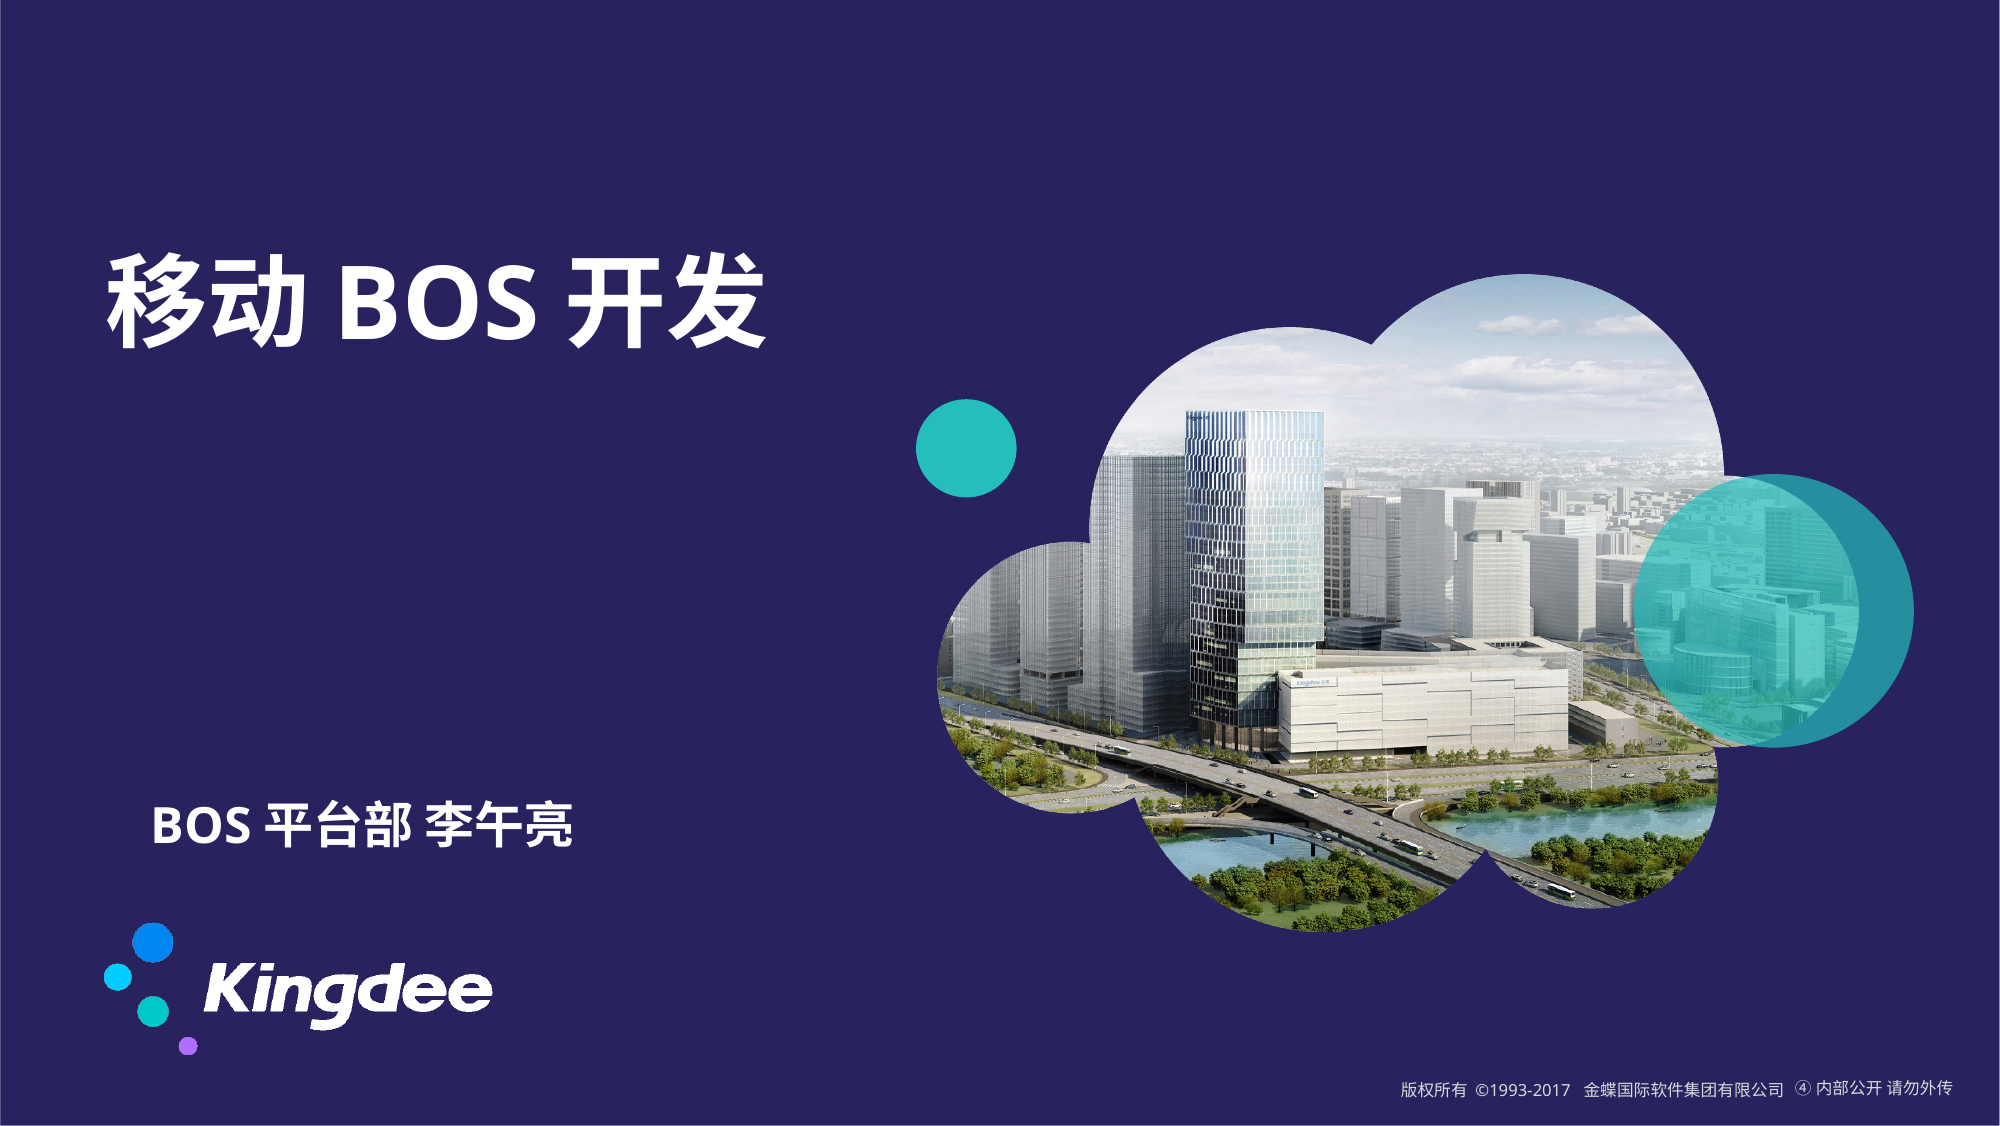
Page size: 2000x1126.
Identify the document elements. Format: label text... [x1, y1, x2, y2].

text_box BOS平台部 李午亮 [135, 792, 809, 876]
title 移动BOS开发 [90, 243, 1024, 421]
picture [0, 0, 2000, 1126]
